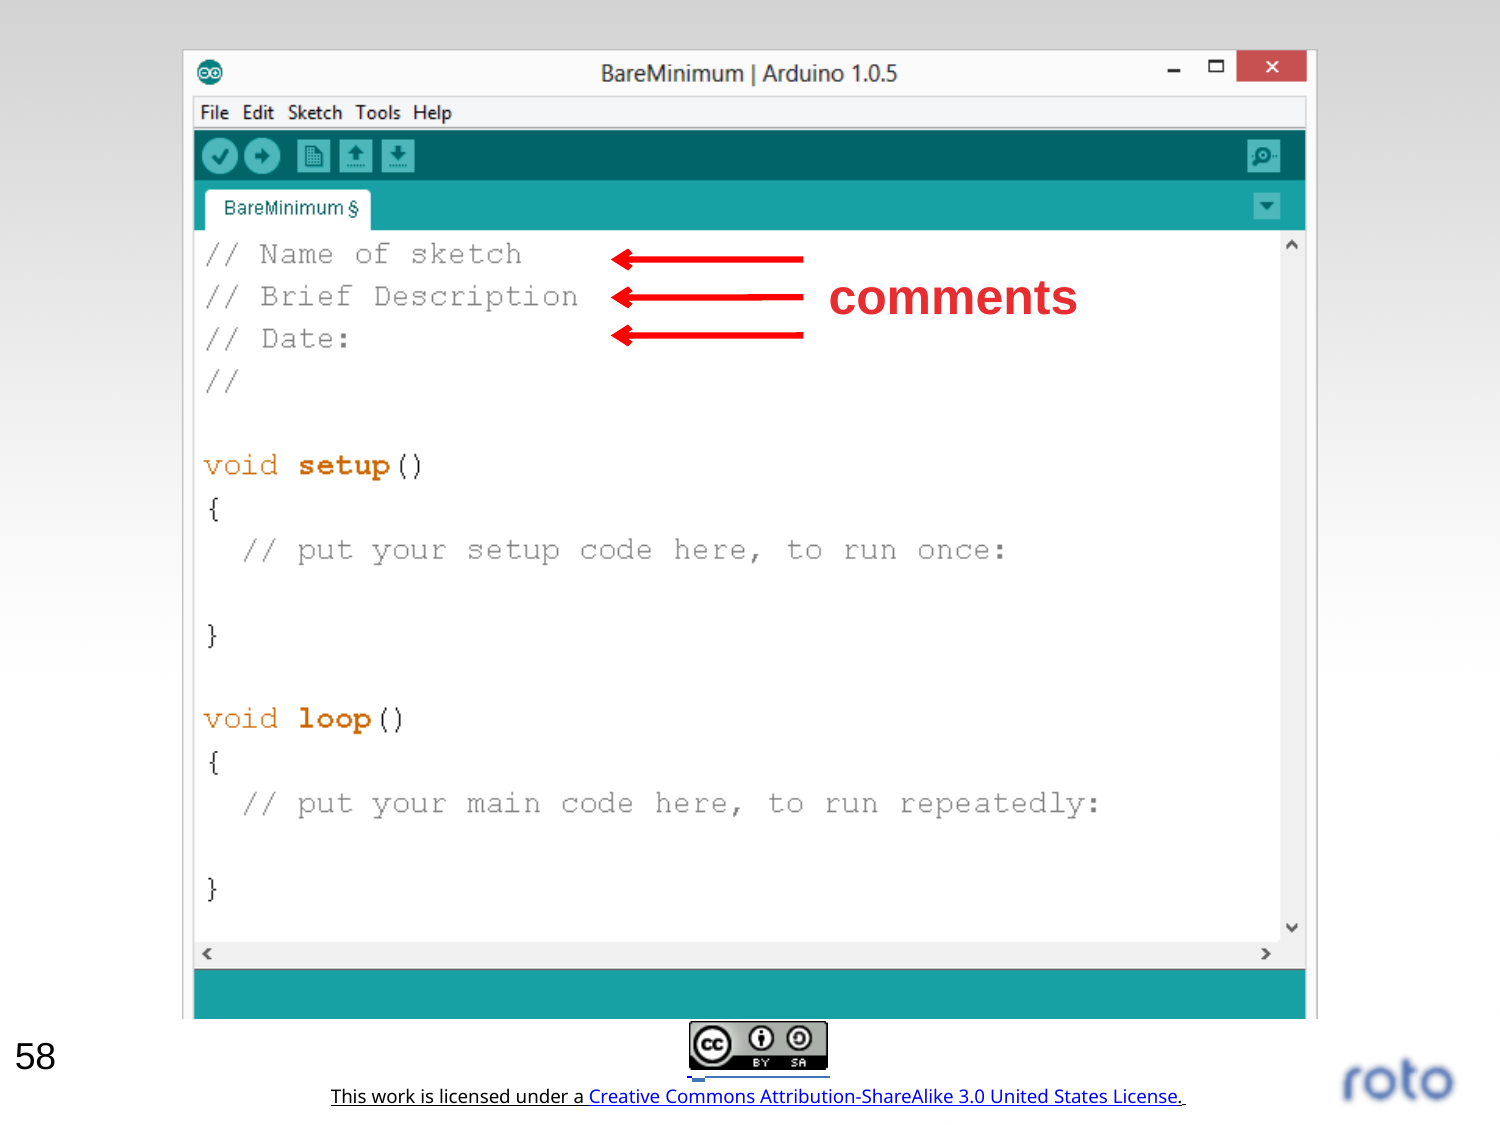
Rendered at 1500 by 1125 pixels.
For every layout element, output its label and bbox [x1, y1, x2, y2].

picture [0, 0, 1500, 1125]
text_box [610, 259, 804, 336]
